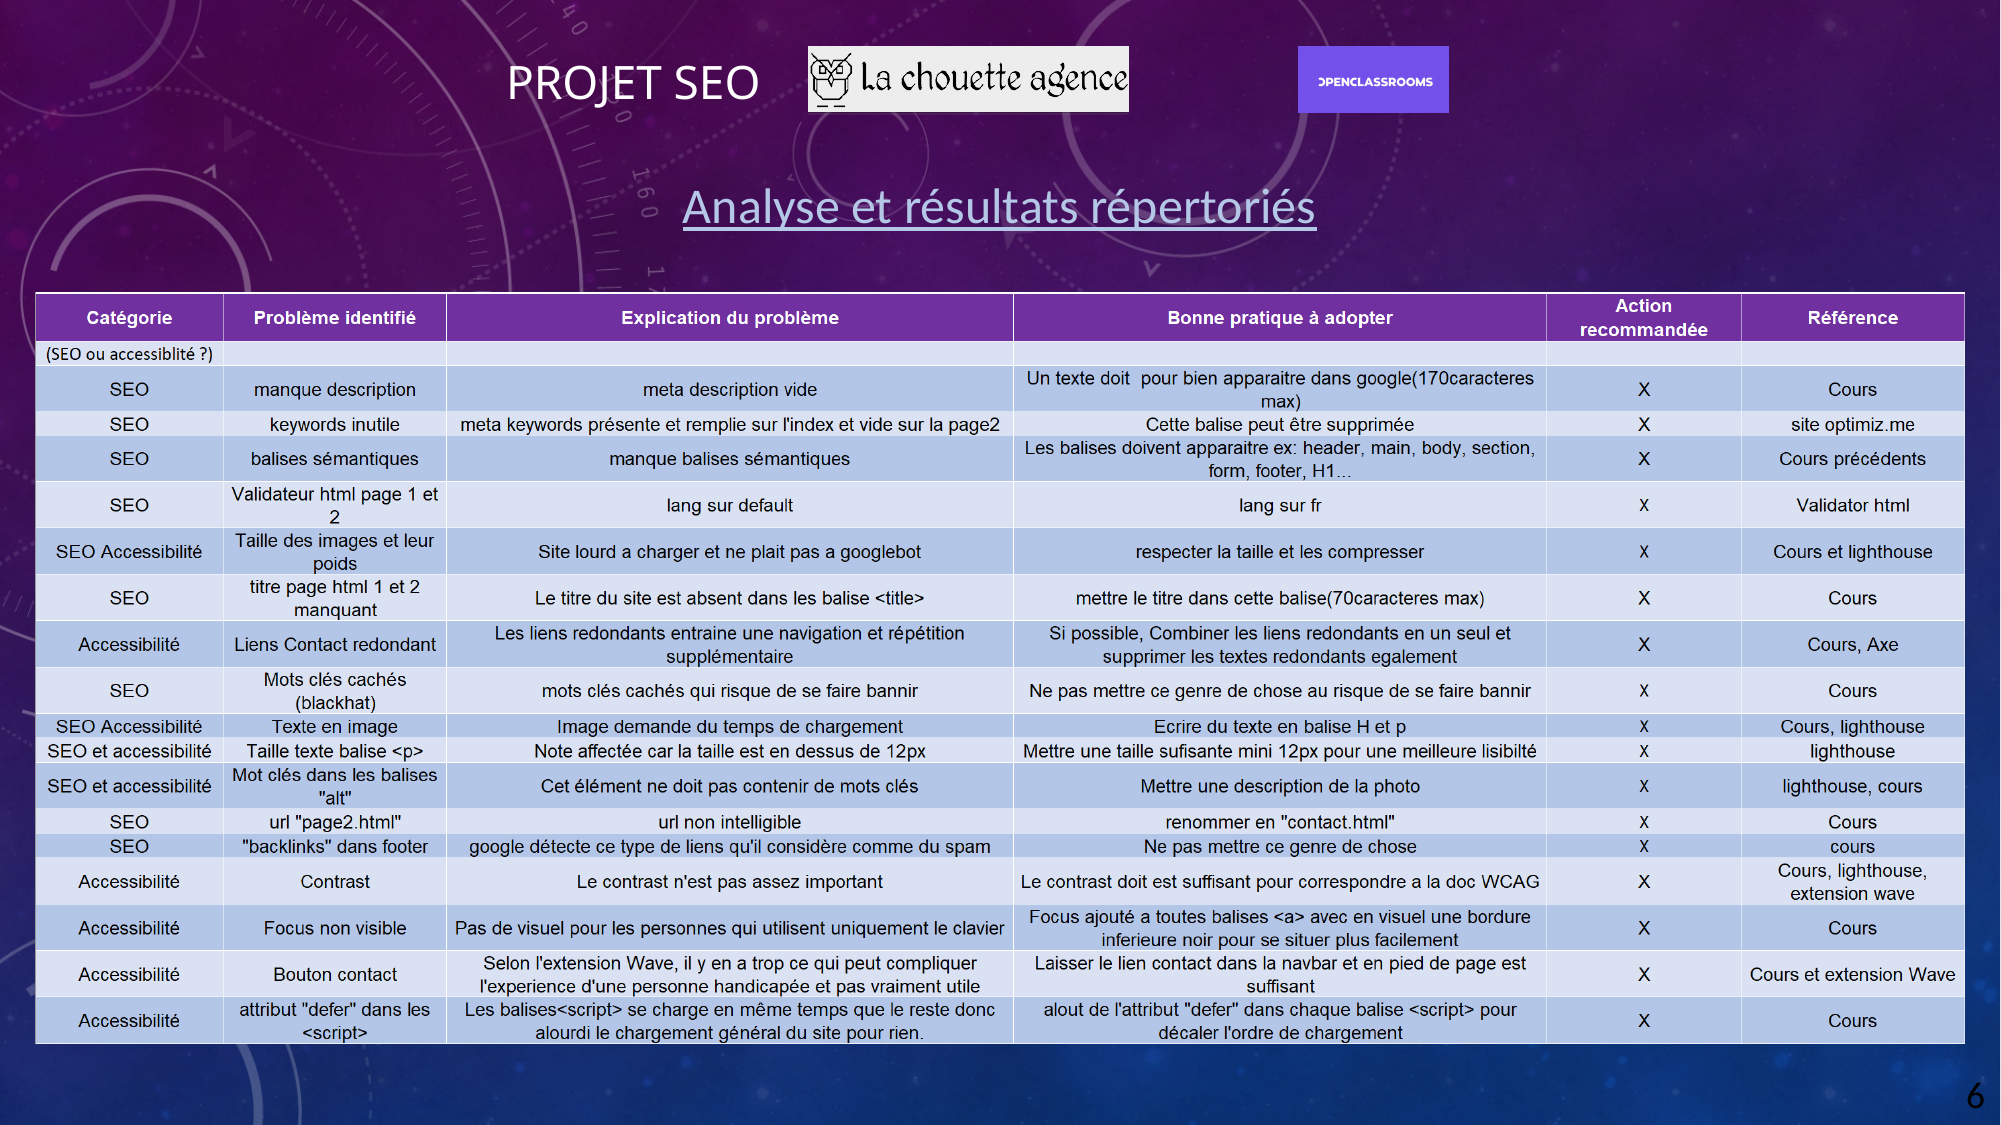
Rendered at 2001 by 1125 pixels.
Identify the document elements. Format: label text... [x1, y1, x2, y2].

picture [0, 0, 2001, 1125]
text_box 6 [1909, 1062, 2000, 1125]
text_box Analyse et résultats répertoriés [651, 166, 1348, 242]
title Projet SEO avec [490, 45, 1449, 117]
